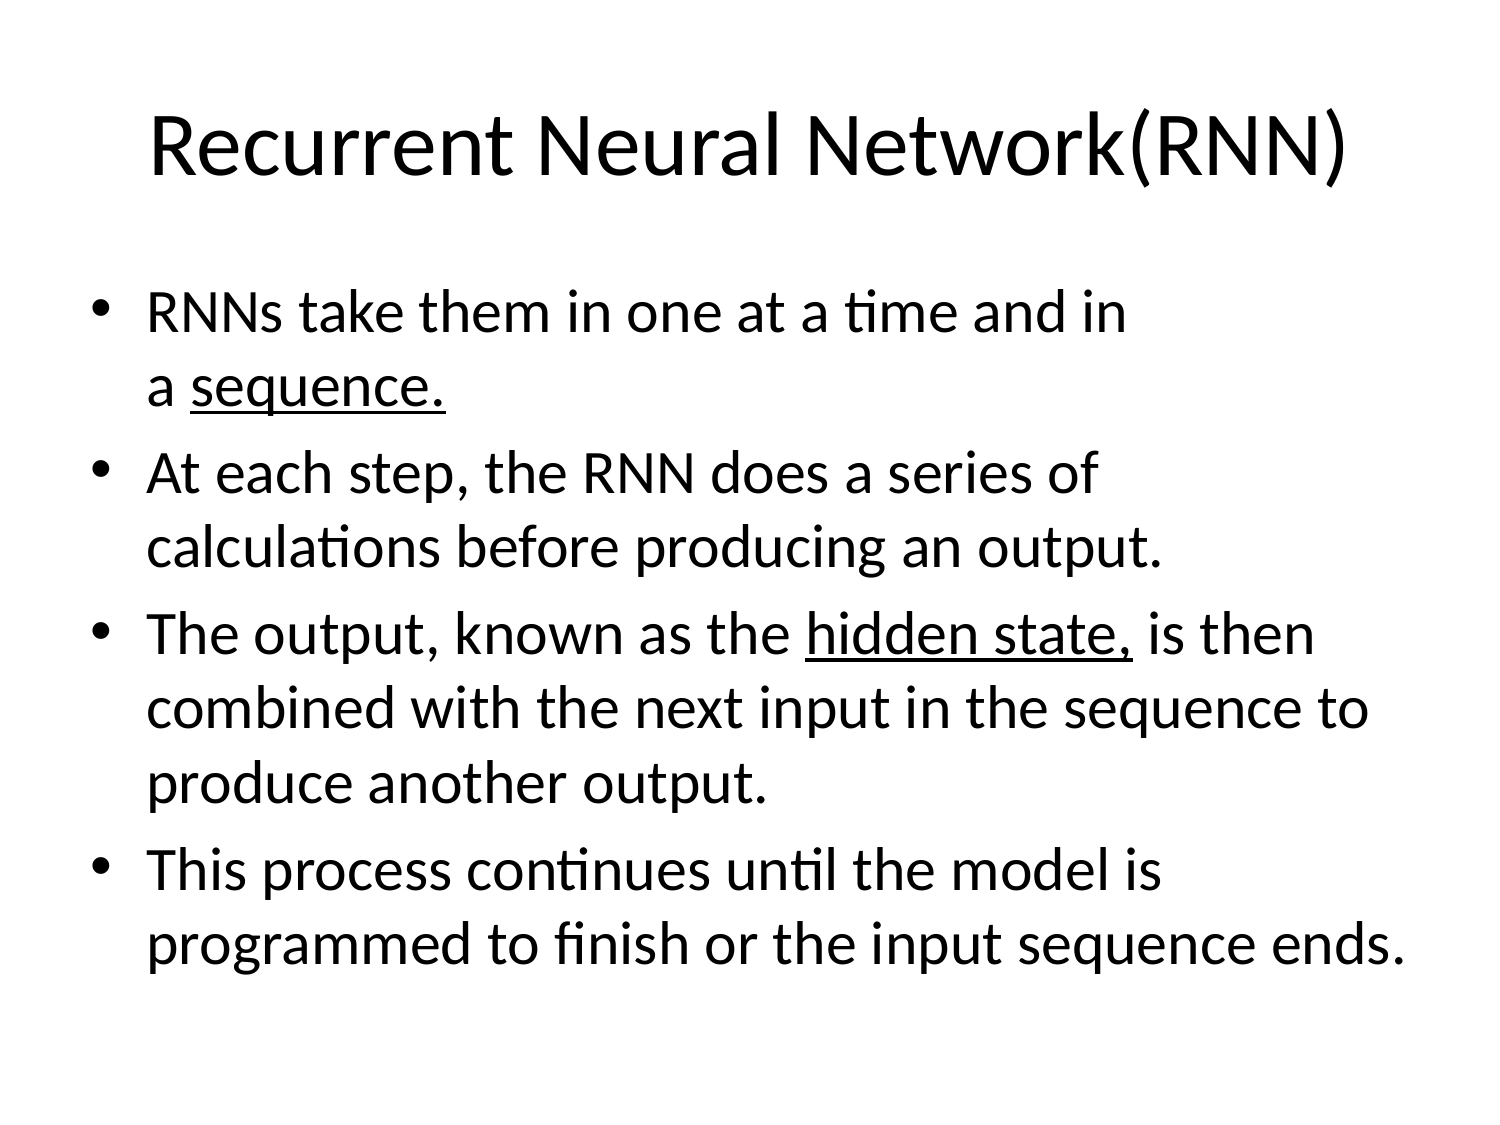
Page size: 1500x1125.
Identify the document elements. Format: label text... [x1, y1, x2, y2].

title Recurrent Neural Network(RNN) [75, 45, 1425, 233]
list RNNs take them in one at a time and in a sequence. At each step, the RNN does a series of calculations before producing an output. The output, known as the hidden state, is then combined with the next input in the sequence to produce another output. This process continues until the model is programmed to finish or the input sequence ends. [75, 262, 1425, 1005]
